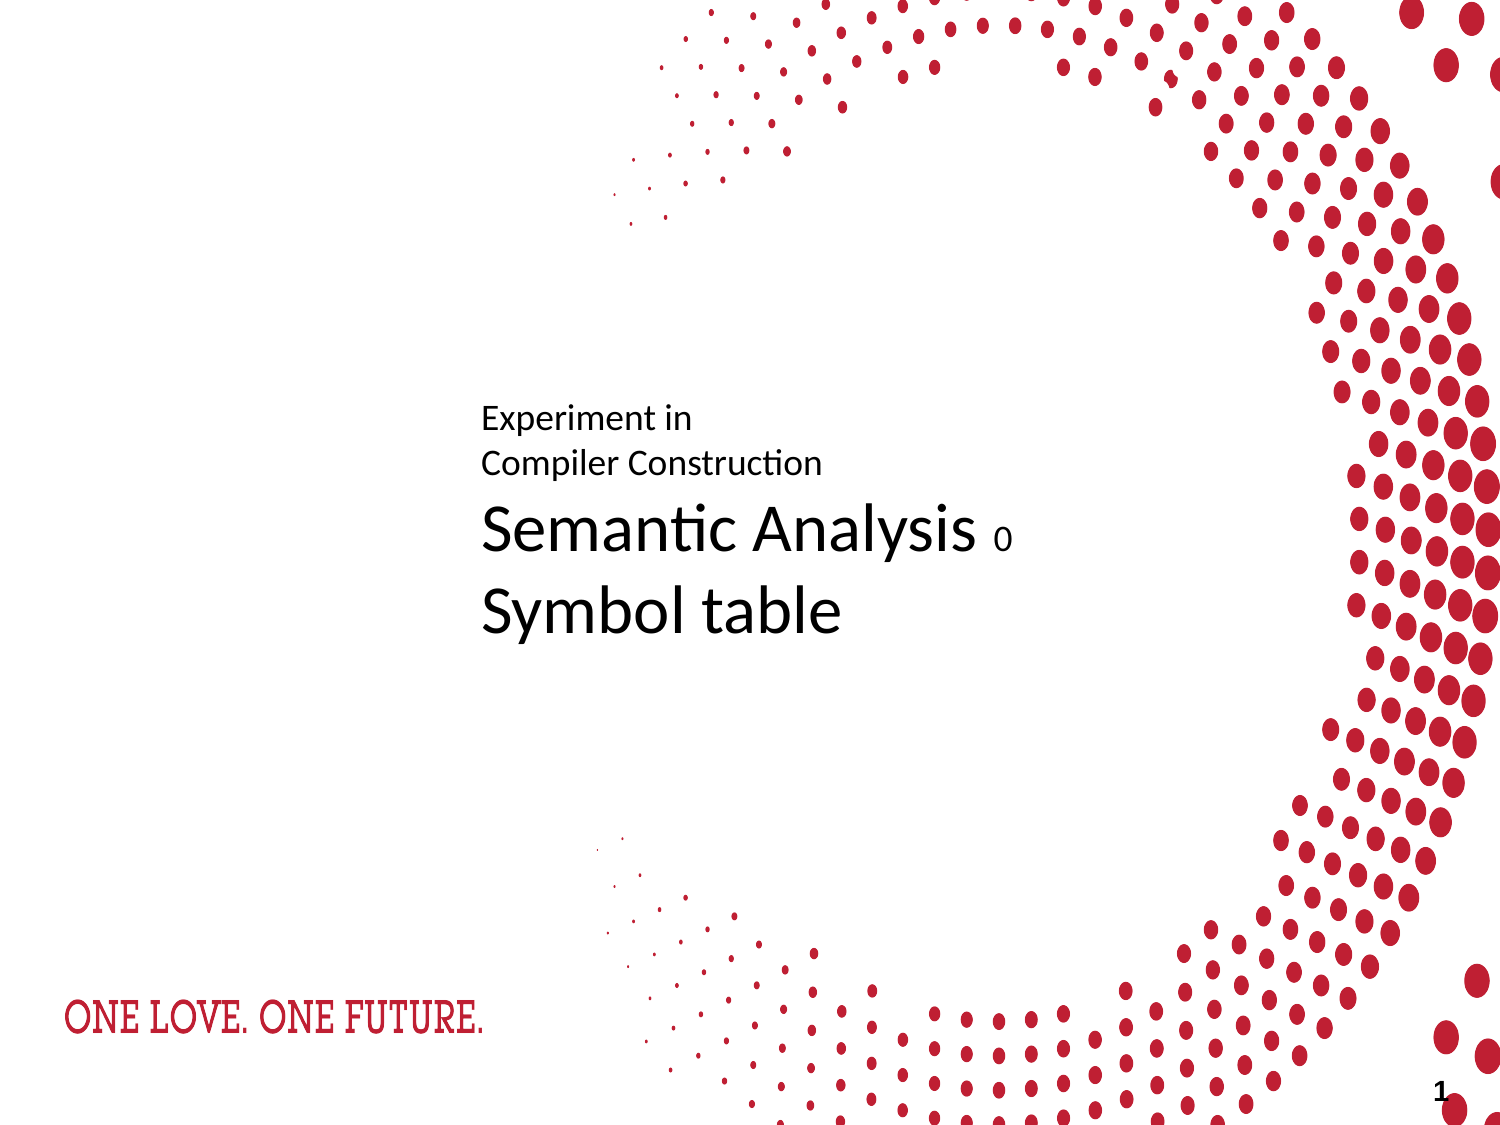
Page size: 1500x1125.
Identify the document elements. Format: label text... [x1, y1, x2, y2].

picture [0, 0, 1500, 1125]
slide_number 1 [1126, 1065, 1464, 1125]
title Experiment in Compiler Construction Semantic Analysis 0 Symbol table [466, 385, 1500, 777]
